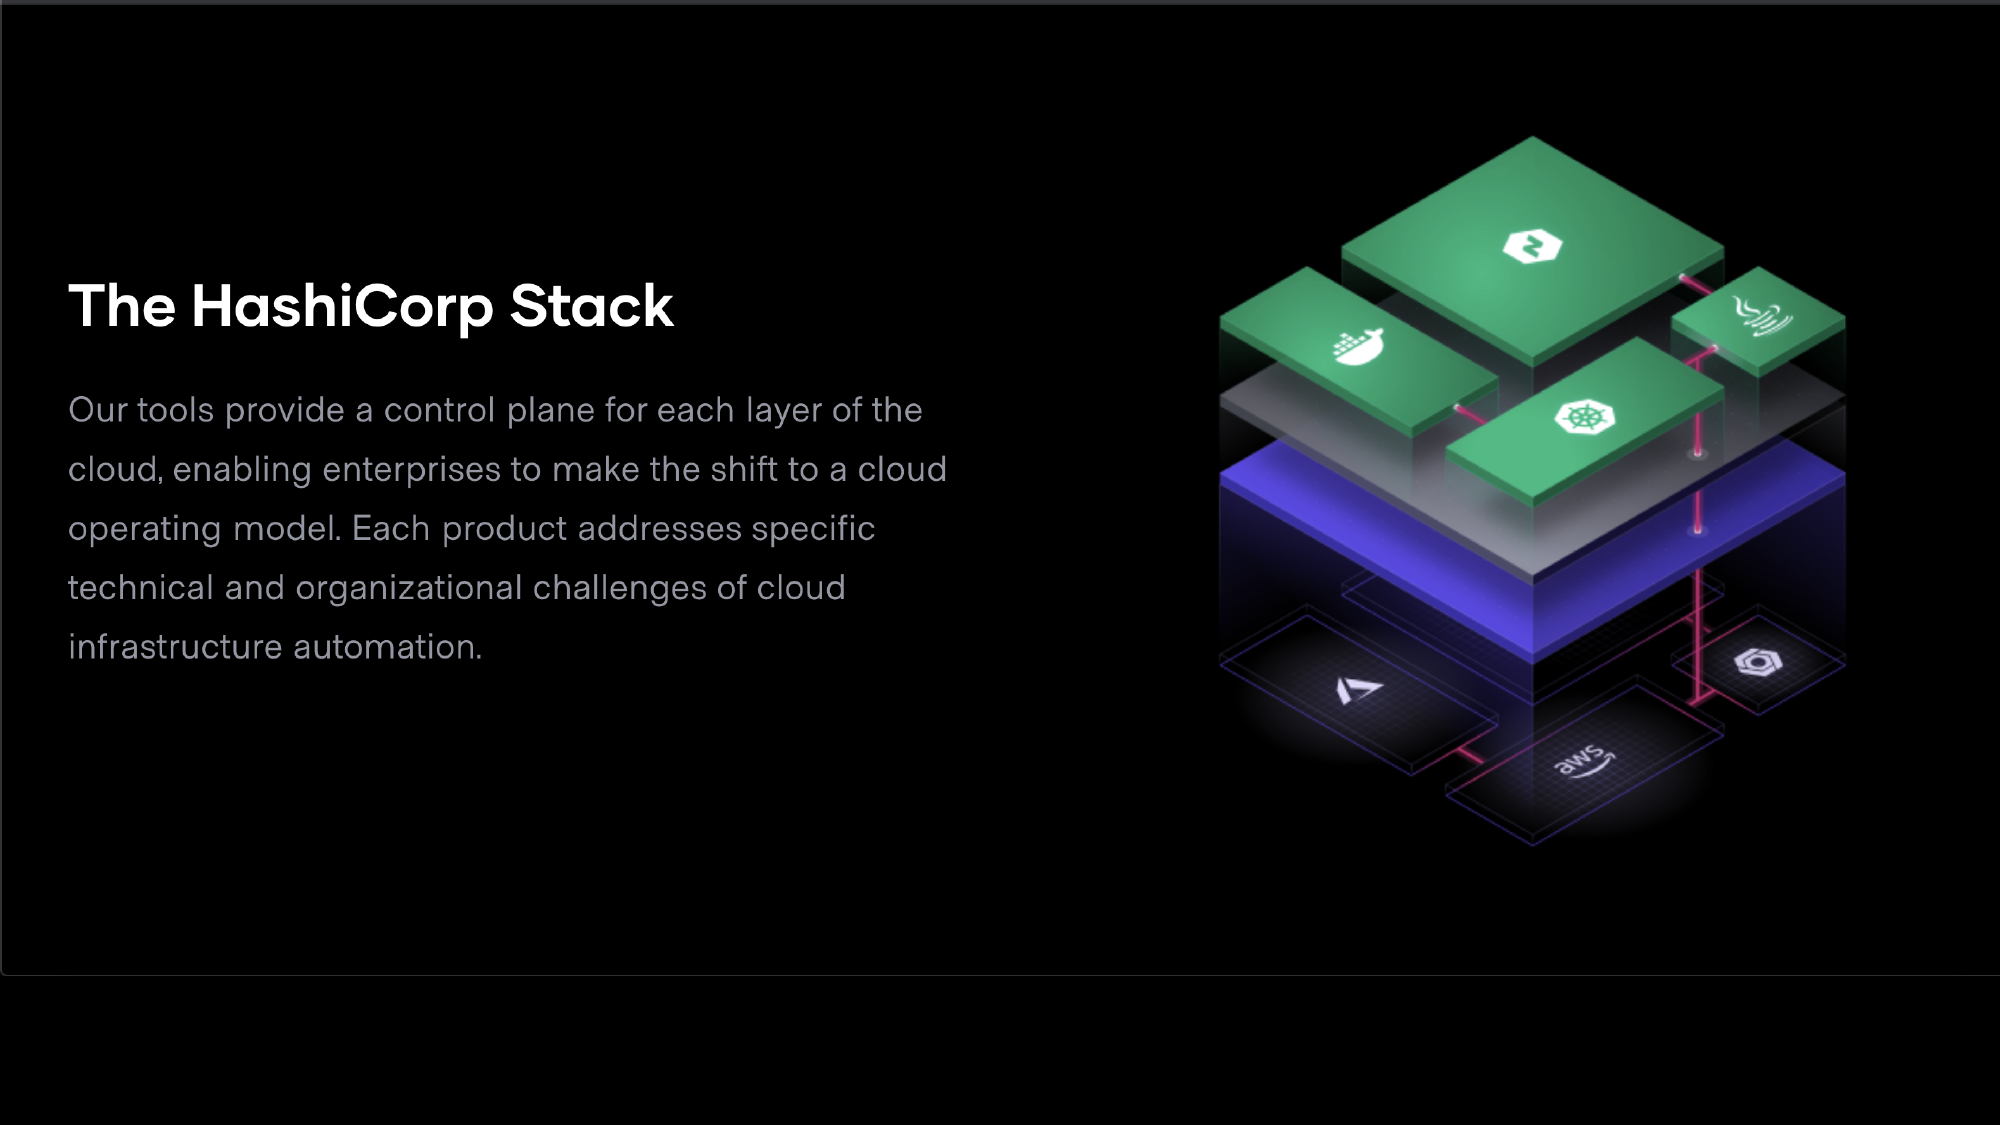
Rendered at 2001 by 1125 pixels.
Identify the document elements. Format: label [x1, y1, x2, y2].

picture [0, 0, 2000, 976]
